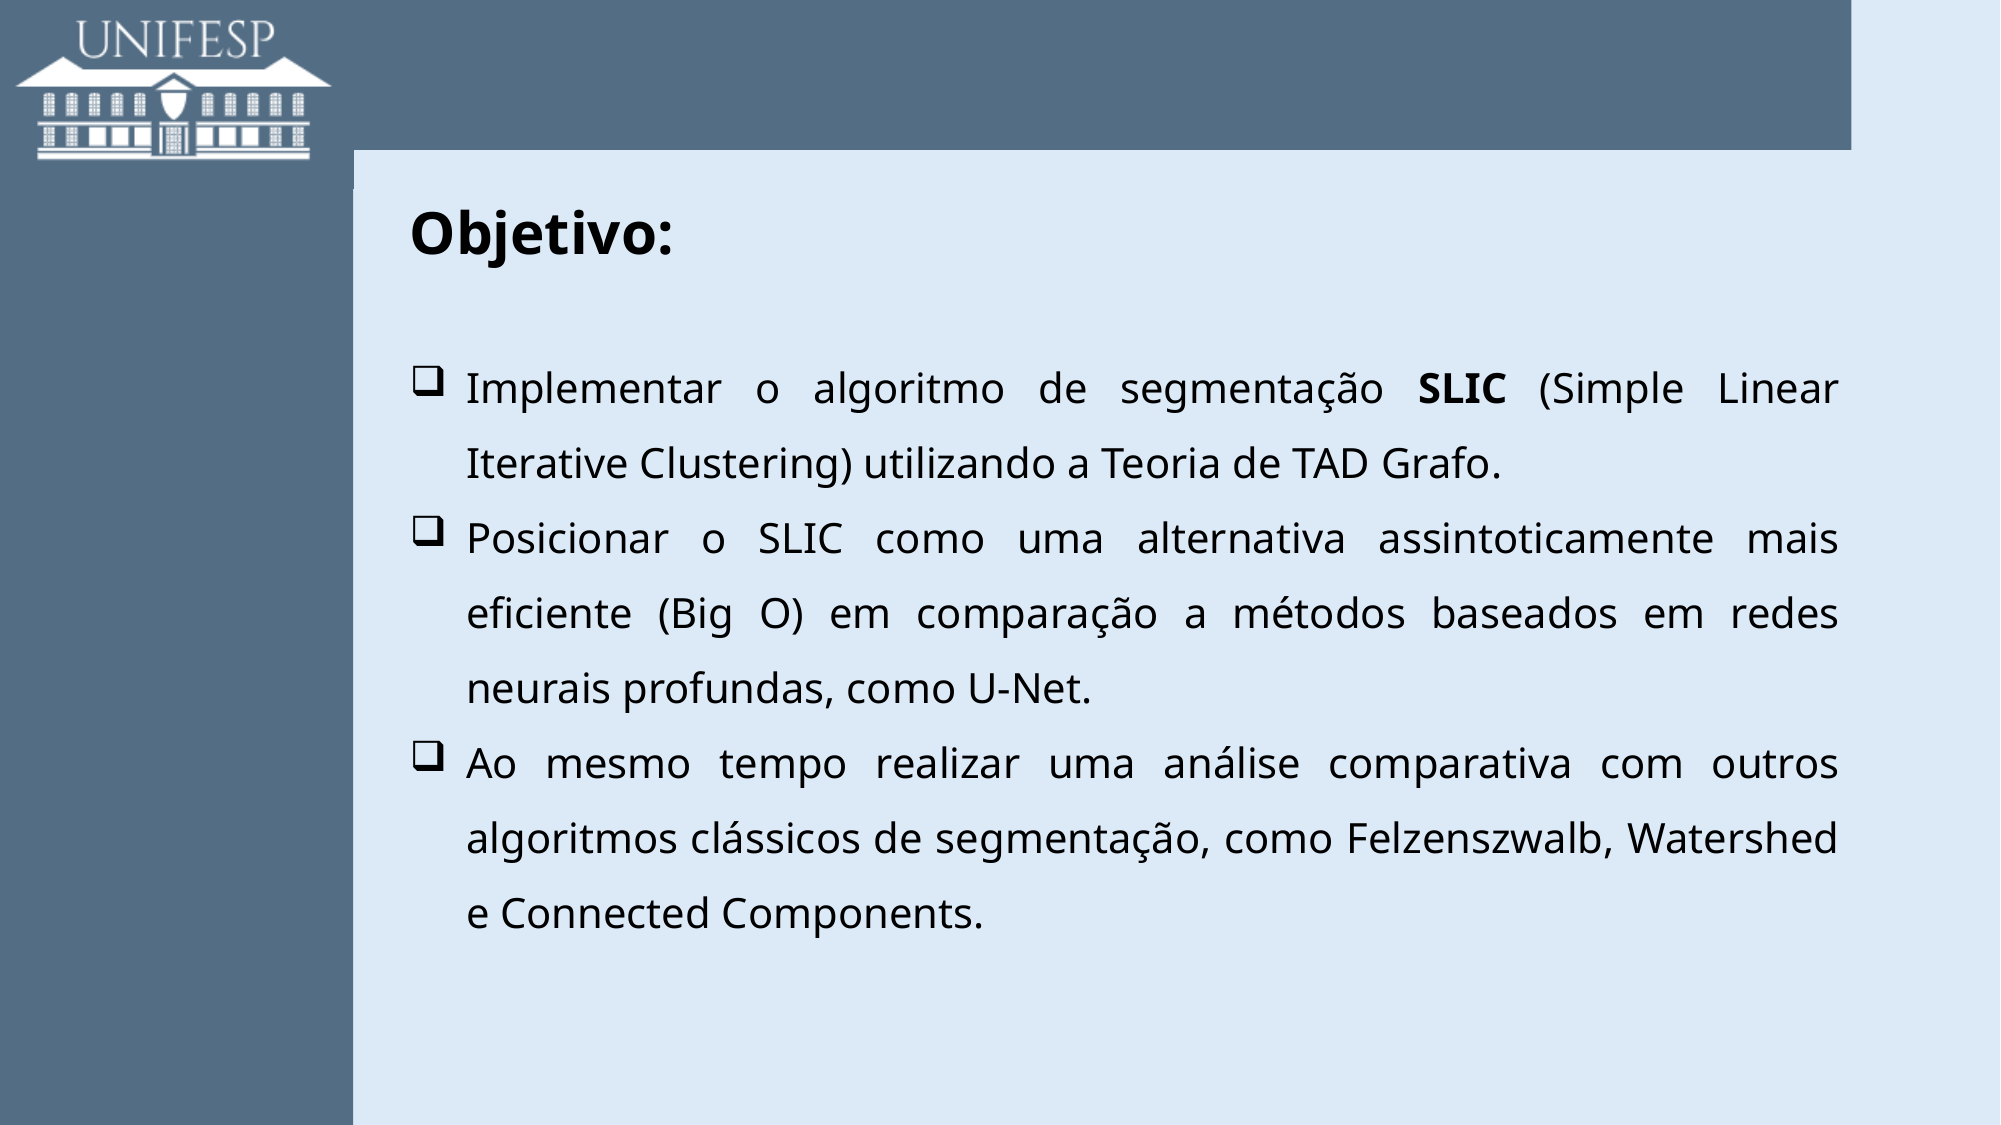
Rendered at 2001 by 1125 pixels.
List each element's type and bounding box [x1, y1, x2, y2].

text_box [0, 0, 1853, 1125]
